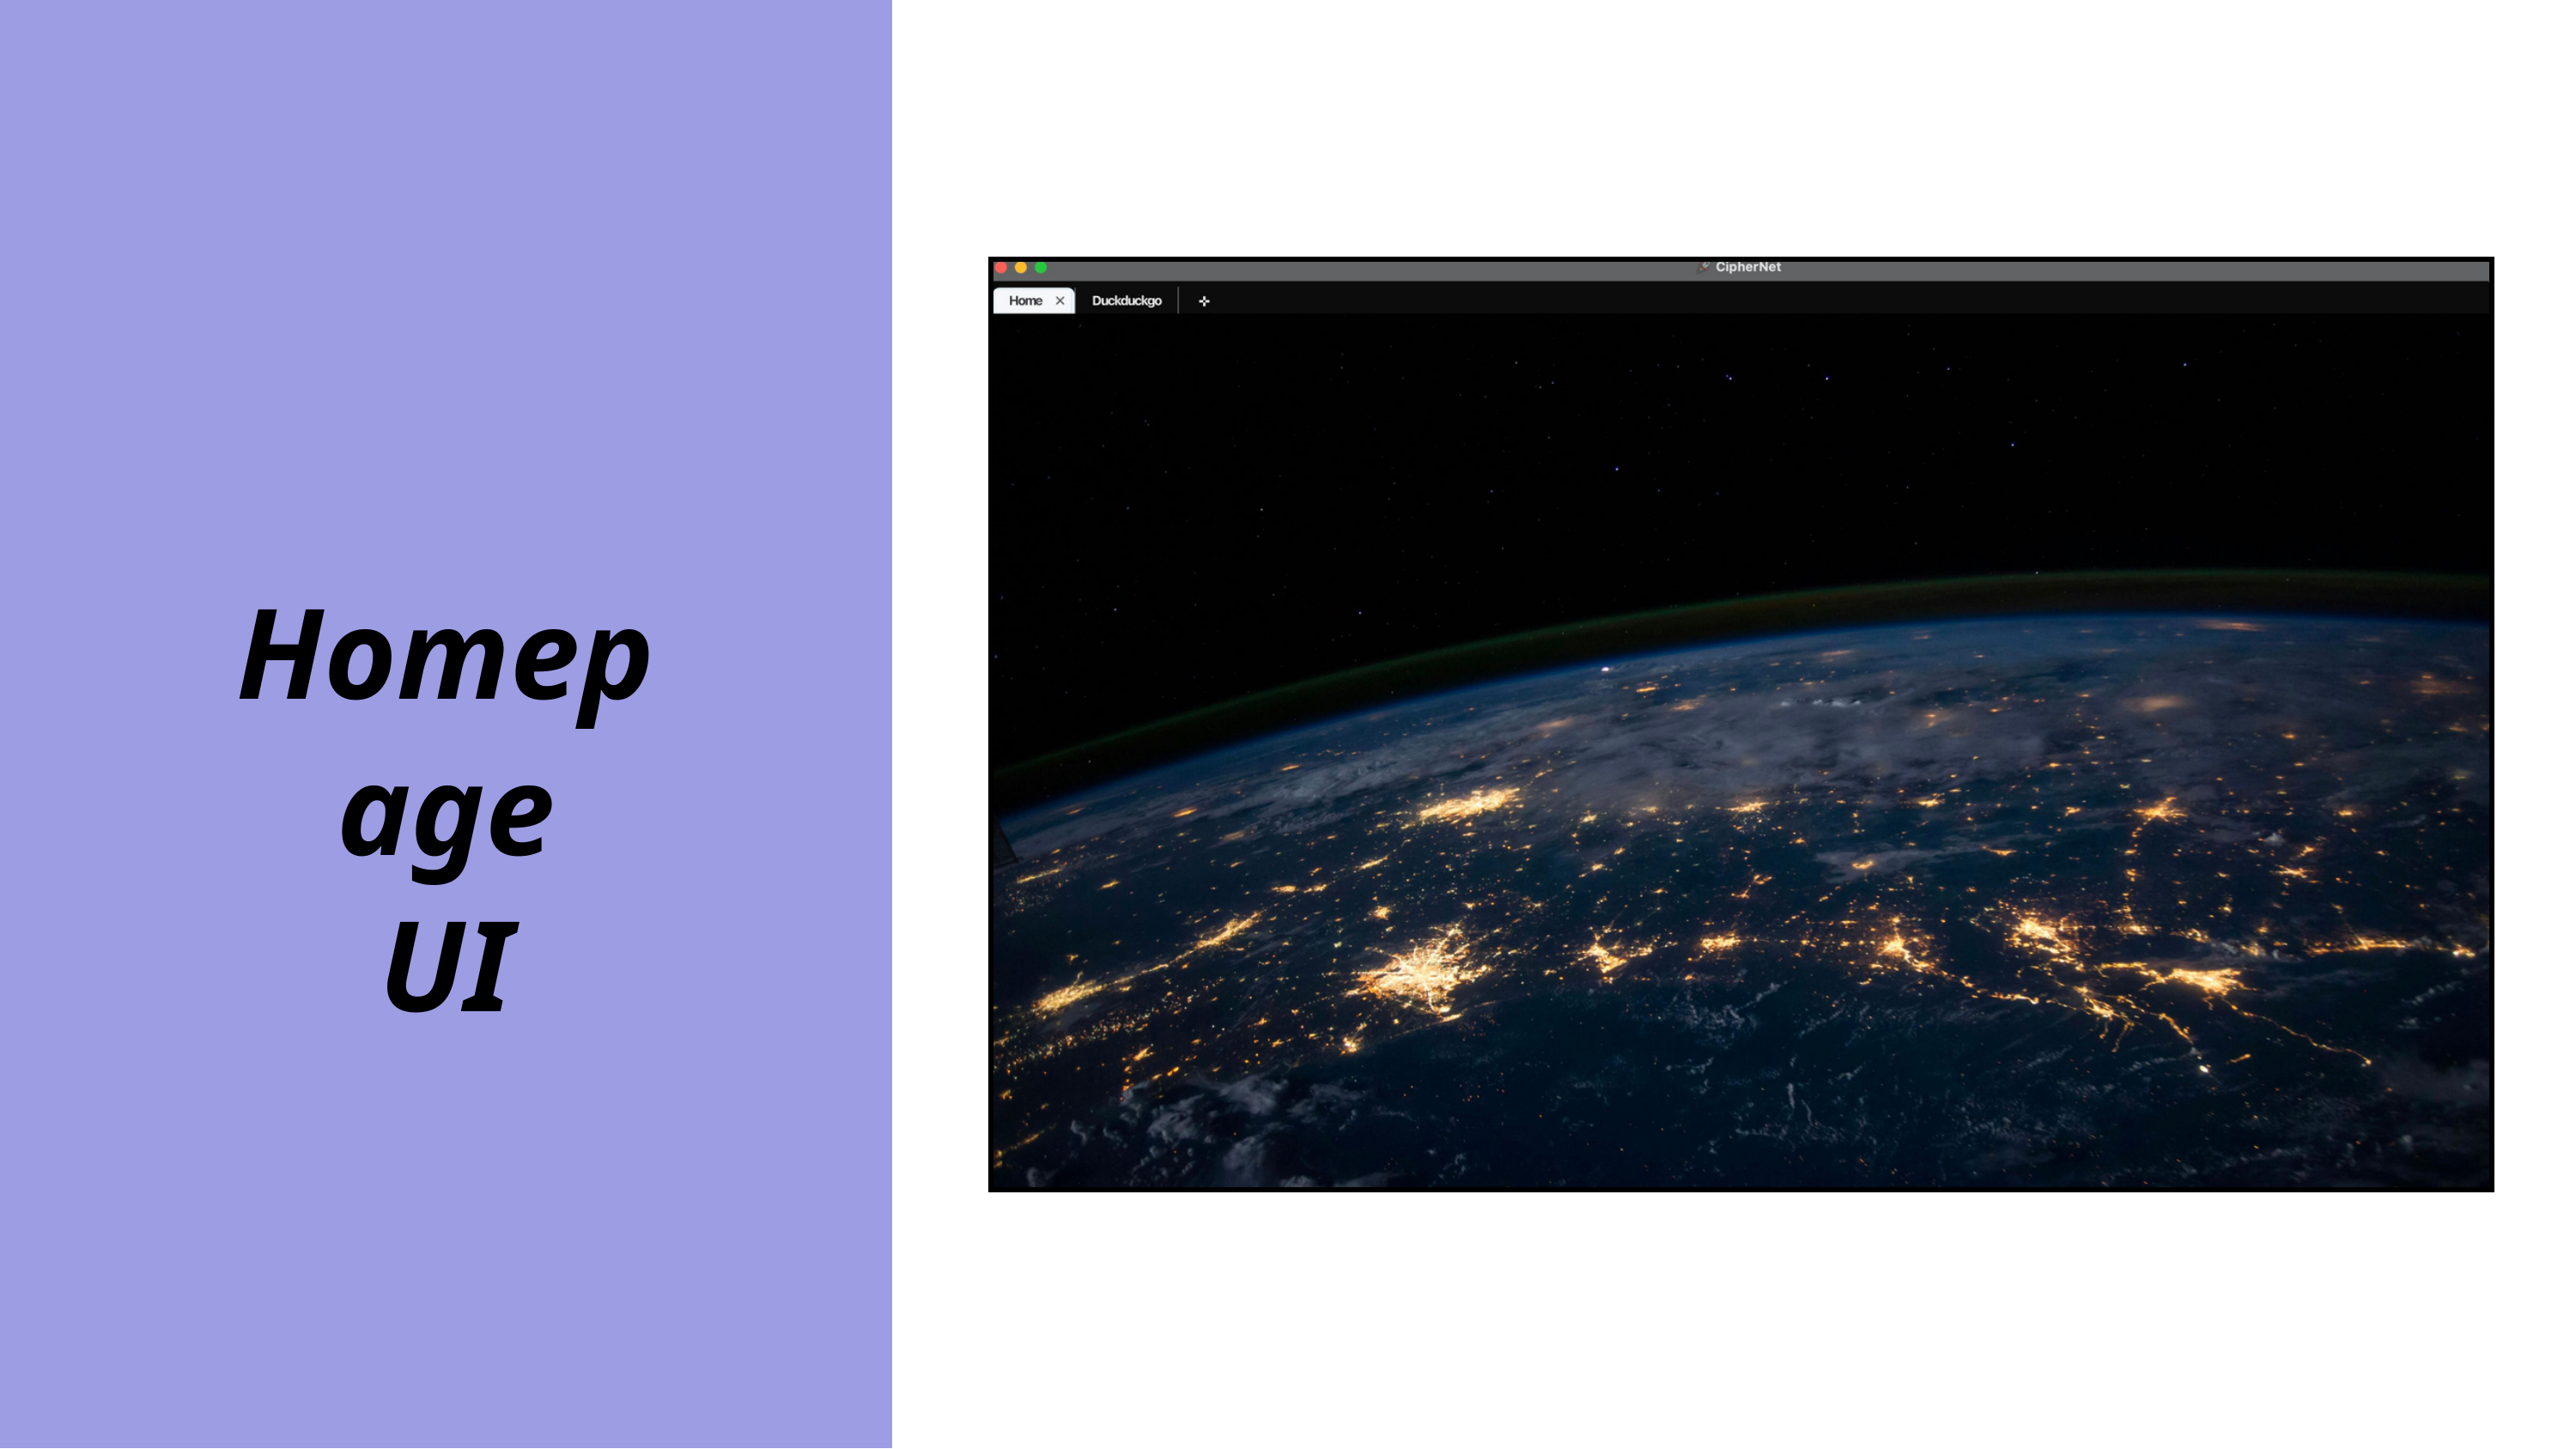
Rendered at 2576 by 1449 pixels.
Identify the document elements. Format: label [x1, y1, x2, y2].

text_box [0, 0, 892, 1449]
text_box [990, 258, 2493, 1190]
